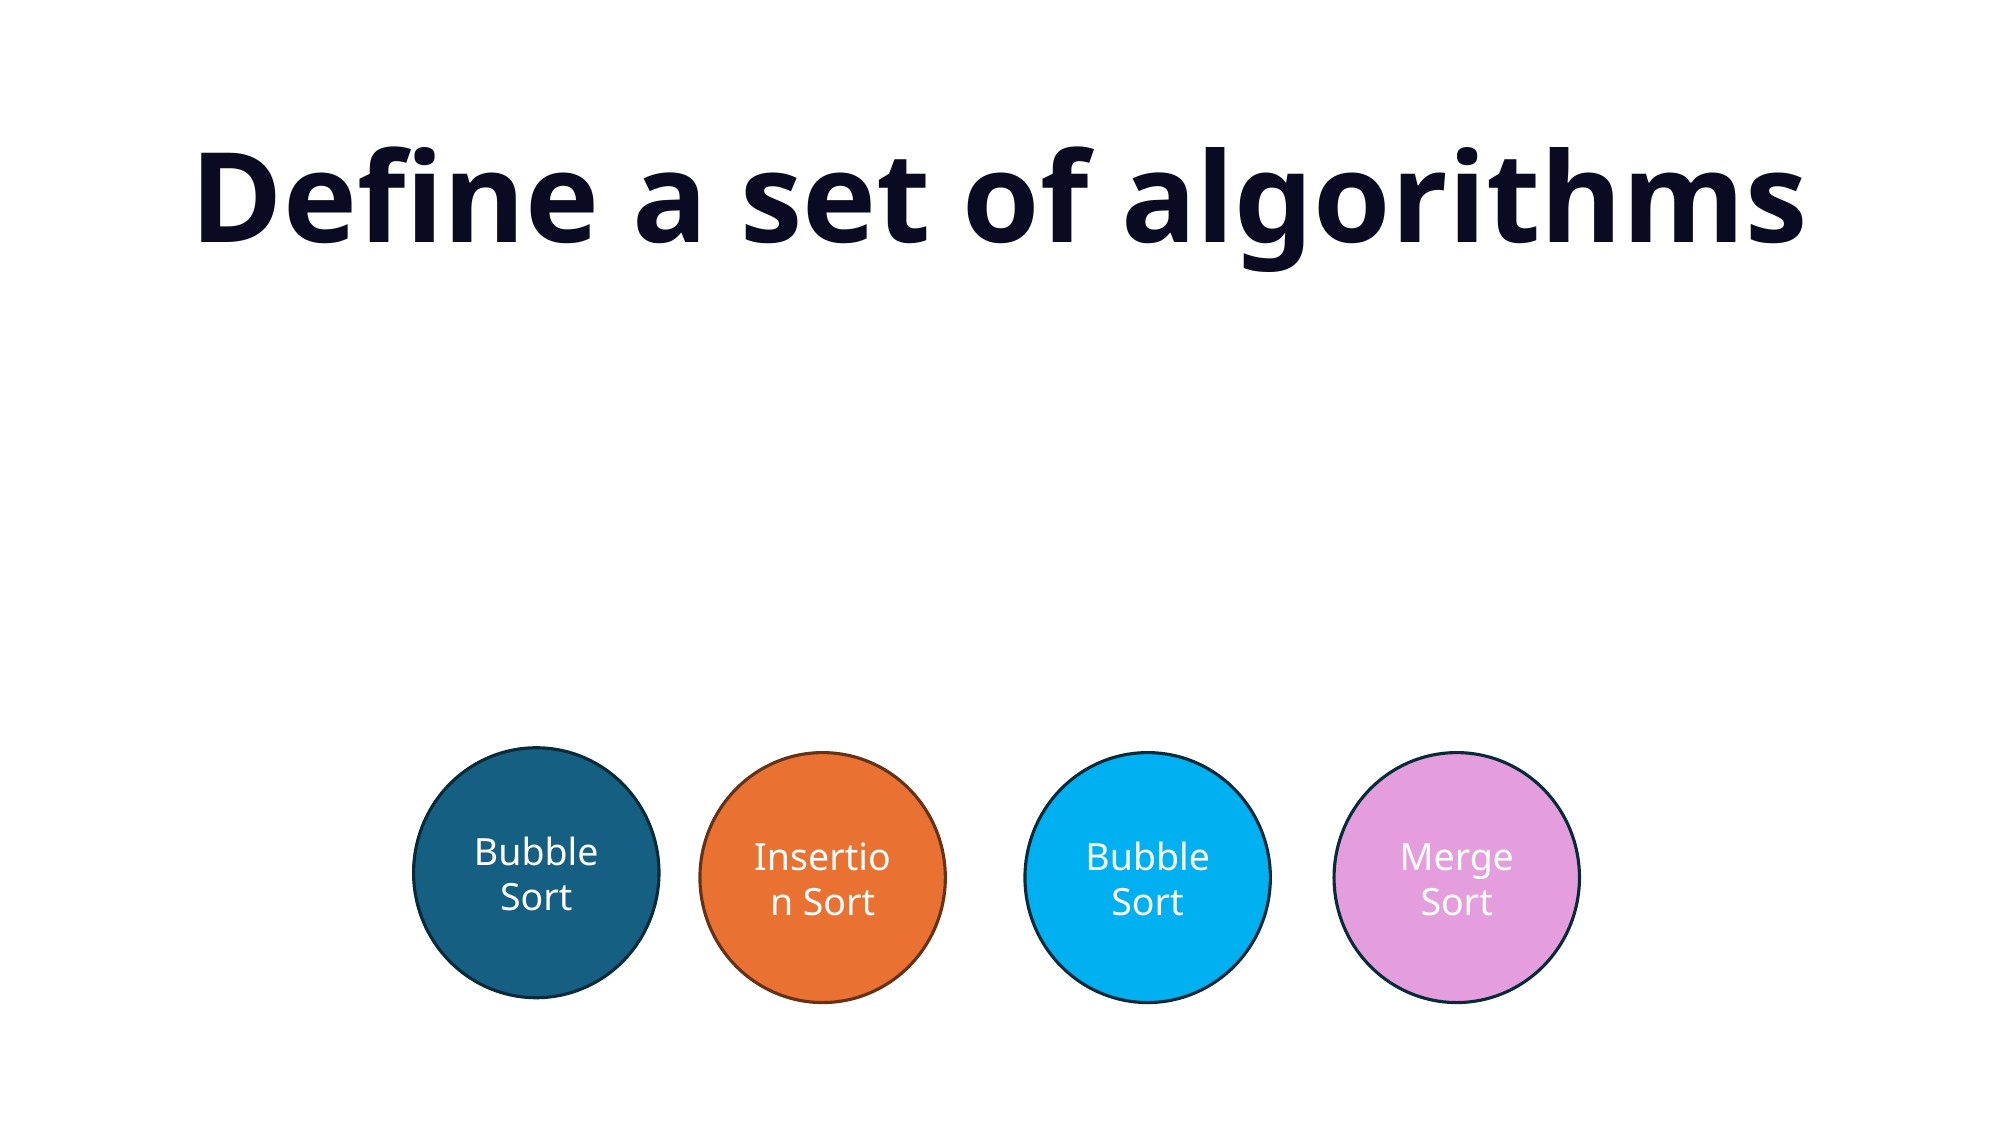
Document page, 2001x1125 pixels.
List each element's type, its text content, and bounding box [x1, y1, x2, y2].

text_box Bubble Sort [1023, 751, 1272, 1005]
text_box Define a set of algorithms [137, 59, 1863, 278]
text_box Insertion Sort [698, 751, 947, 1005]
text_box Bubble Sort [411, 746, 661, 1000]
text_box Merge Sort [1332, 751, 1582, 1005]
